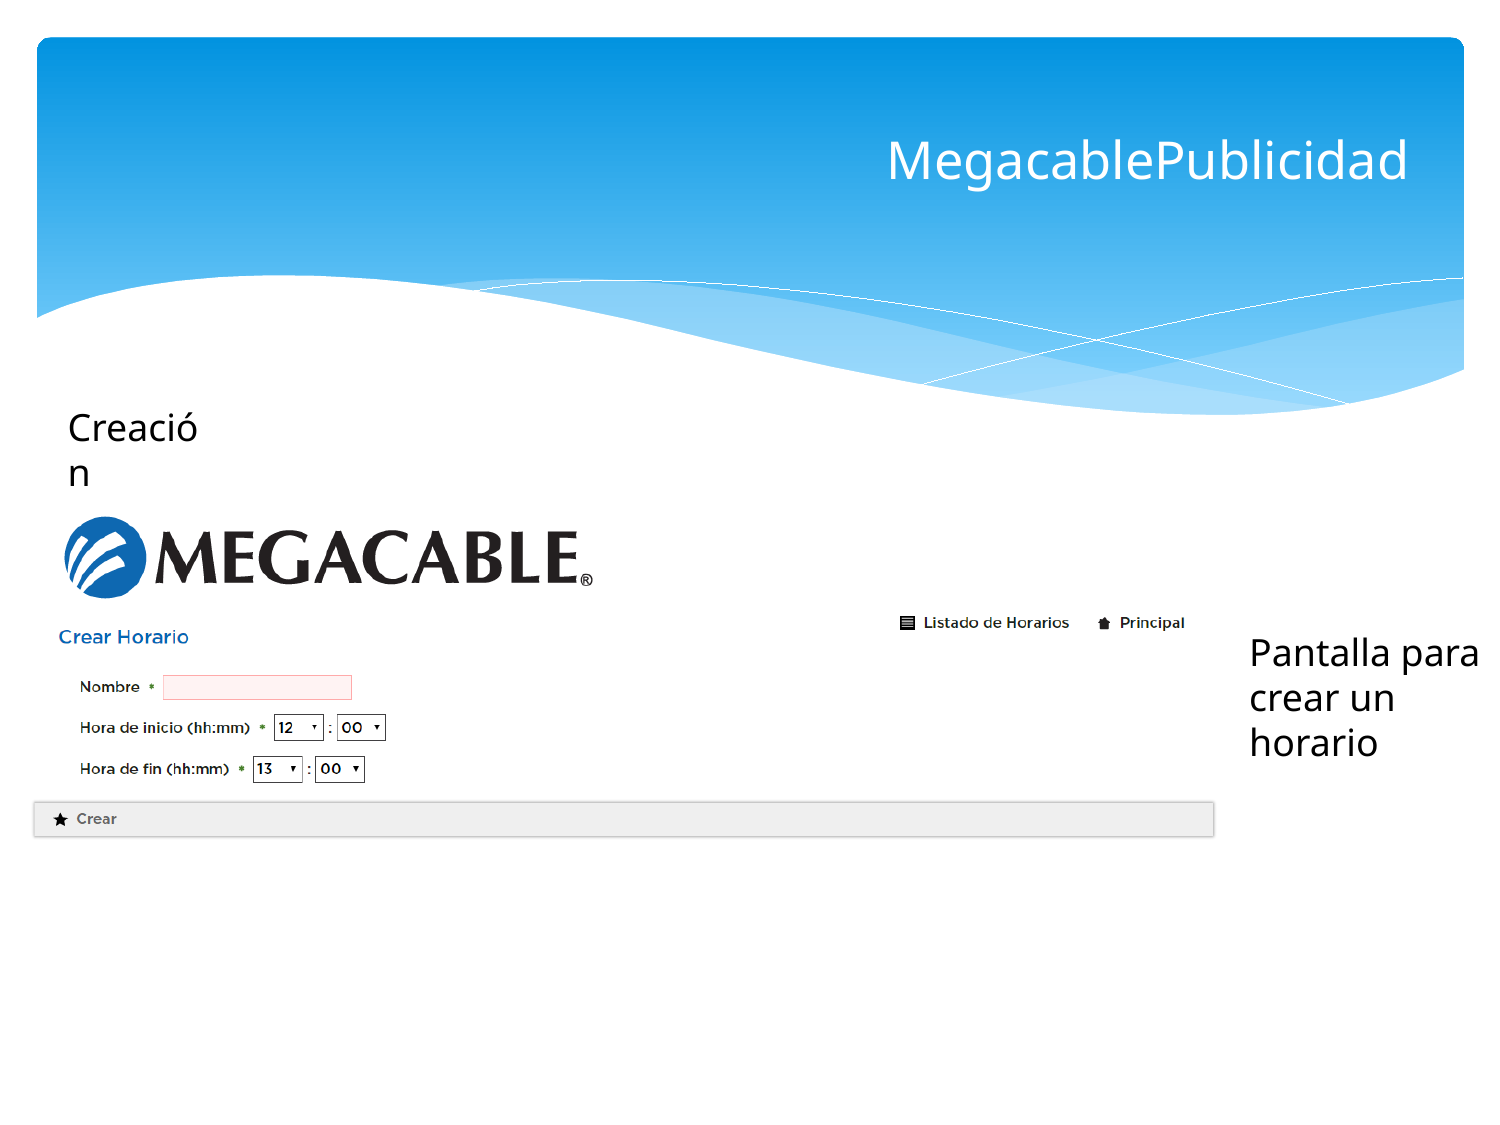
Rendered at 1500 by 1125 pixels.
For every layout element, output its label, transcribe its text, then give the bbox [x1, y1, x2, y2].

title MegacablePublicidad [75, 55, 1425, 261]
text_box Pantalla para crear un horario [1240, 621, 1500, 772]
text_box Creación [53, 397, 231, 502]
picture [0, 514, 1235, 855]
